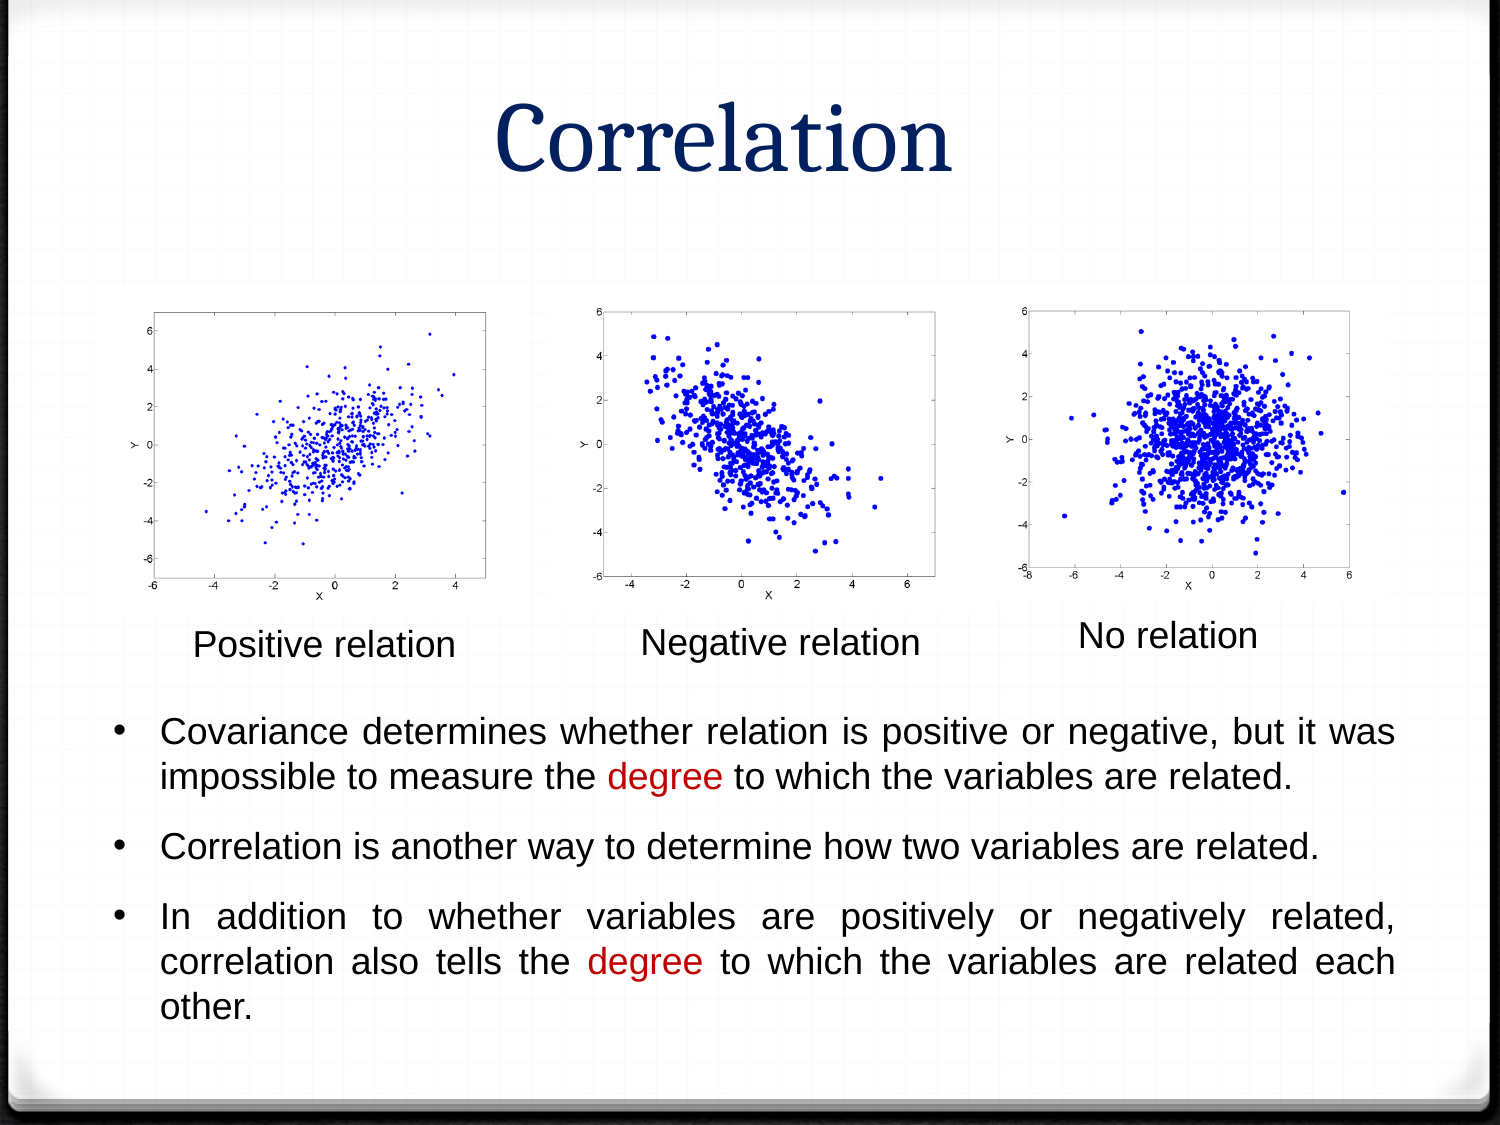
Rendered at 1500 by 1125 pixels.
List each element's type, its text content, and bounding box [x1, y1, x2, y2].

text_box Covariance determines whether relation is positive or negative, but it was impossible to measure the degree to which the variables are related. Correlation is another way to determine how two variables are related. In addition to whether variables are positively or negatively related, correlation also tells the degree to which the variables are related each other. [98, 699, 1411, 1035]
text_box Positive relation [177, 621, 472, 673]
text_box No relation [1063, 609, 1274, 664]
title Correlation [87, 37, 1363, 225]
text_box Negative relation [625, 619, 936, 671]
picture [0, 0, 1500, 1125]
